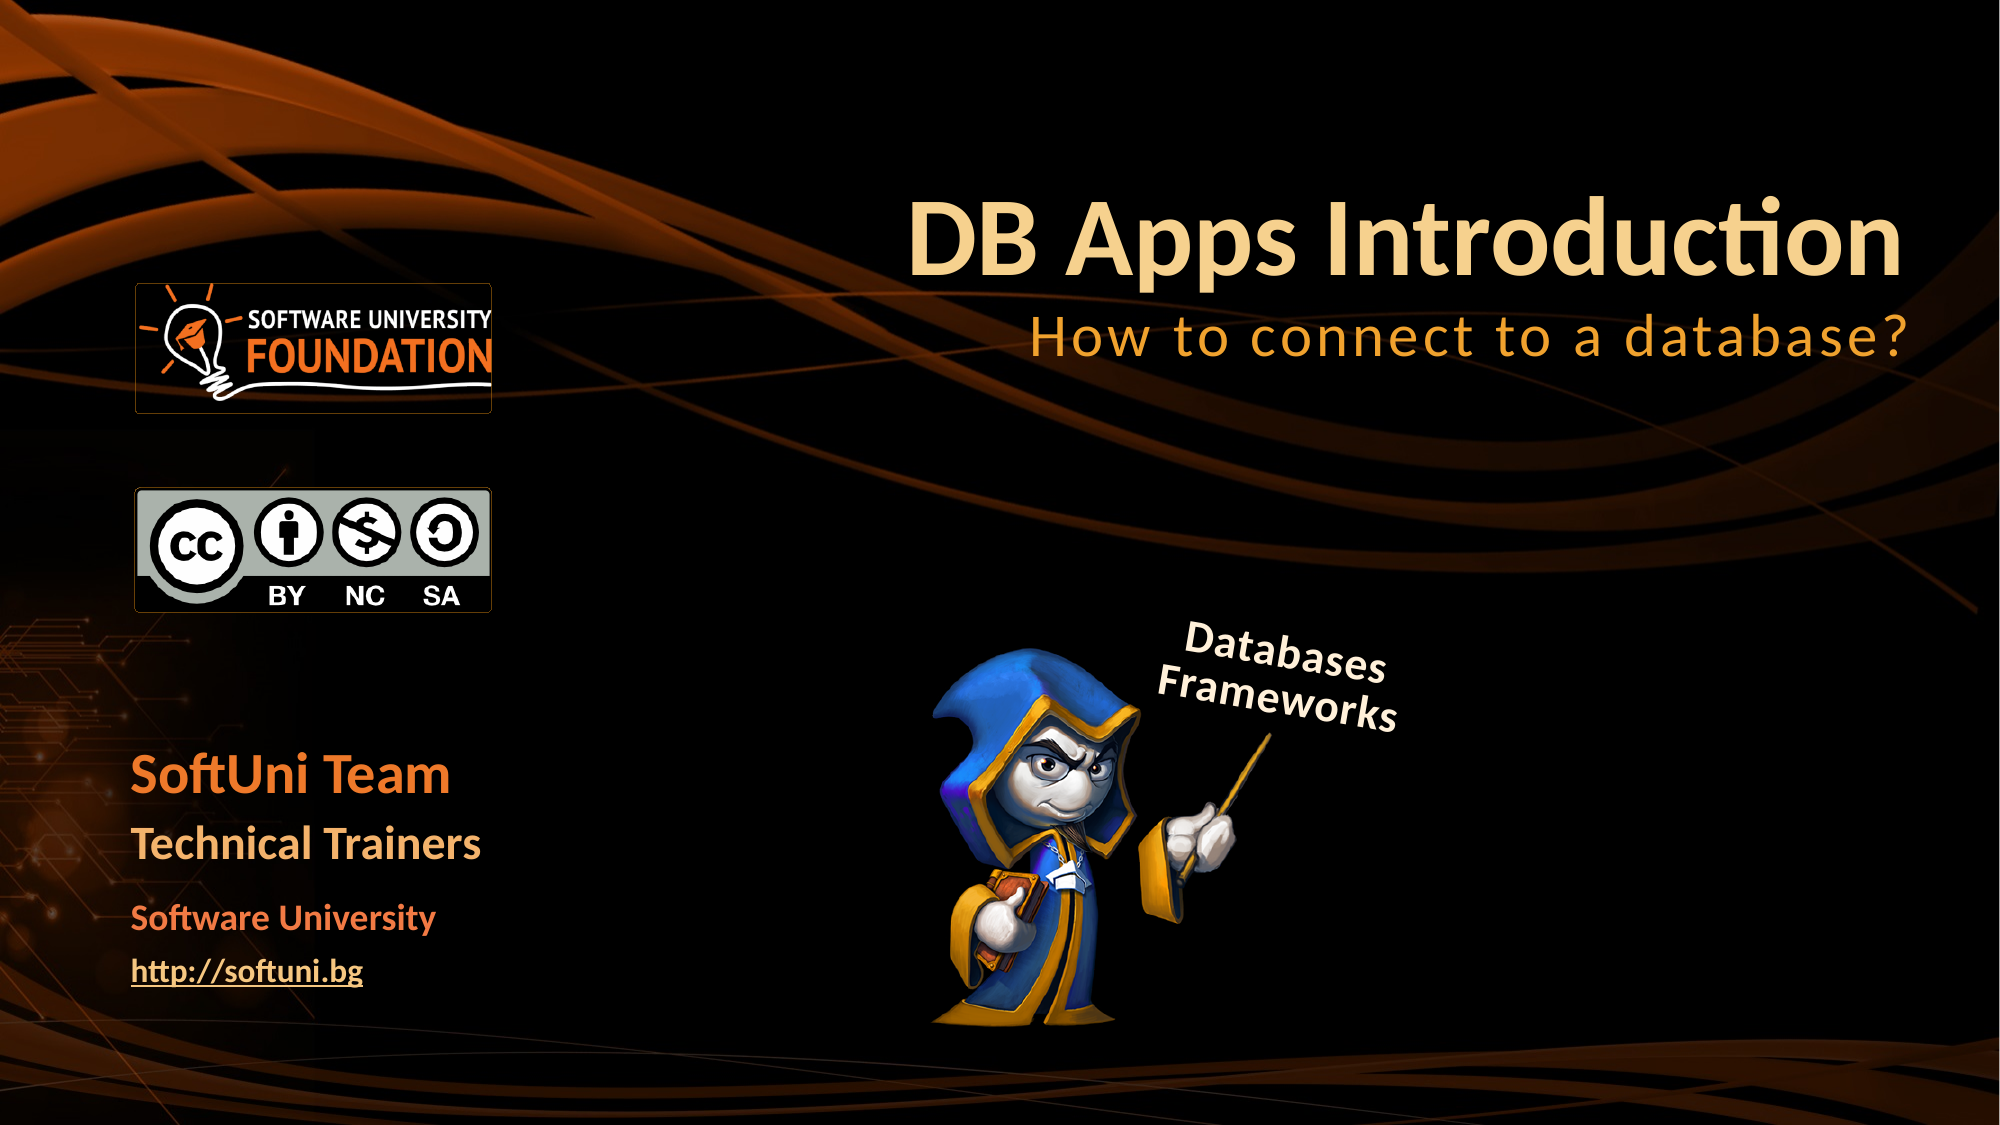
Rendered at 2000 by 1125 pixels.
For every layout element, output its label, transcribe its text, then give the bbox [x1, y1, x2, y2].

list Software University [124, 884, 648, 940]
subtitle How to connect to a database? [975, 292, 1912, 405]
list Technical Trainers [124, 802, 648, 875]
title DB Apps Introduction [751, 149, 1906, 329]
list http://softuni.bg [124, 940, 648, 996]
text_box Databases Frameworks [1149, 600, 1426, 753]
list SoftUni Team [124, 725, 648, 802]
picture [0, 0, 2000, 1125]
